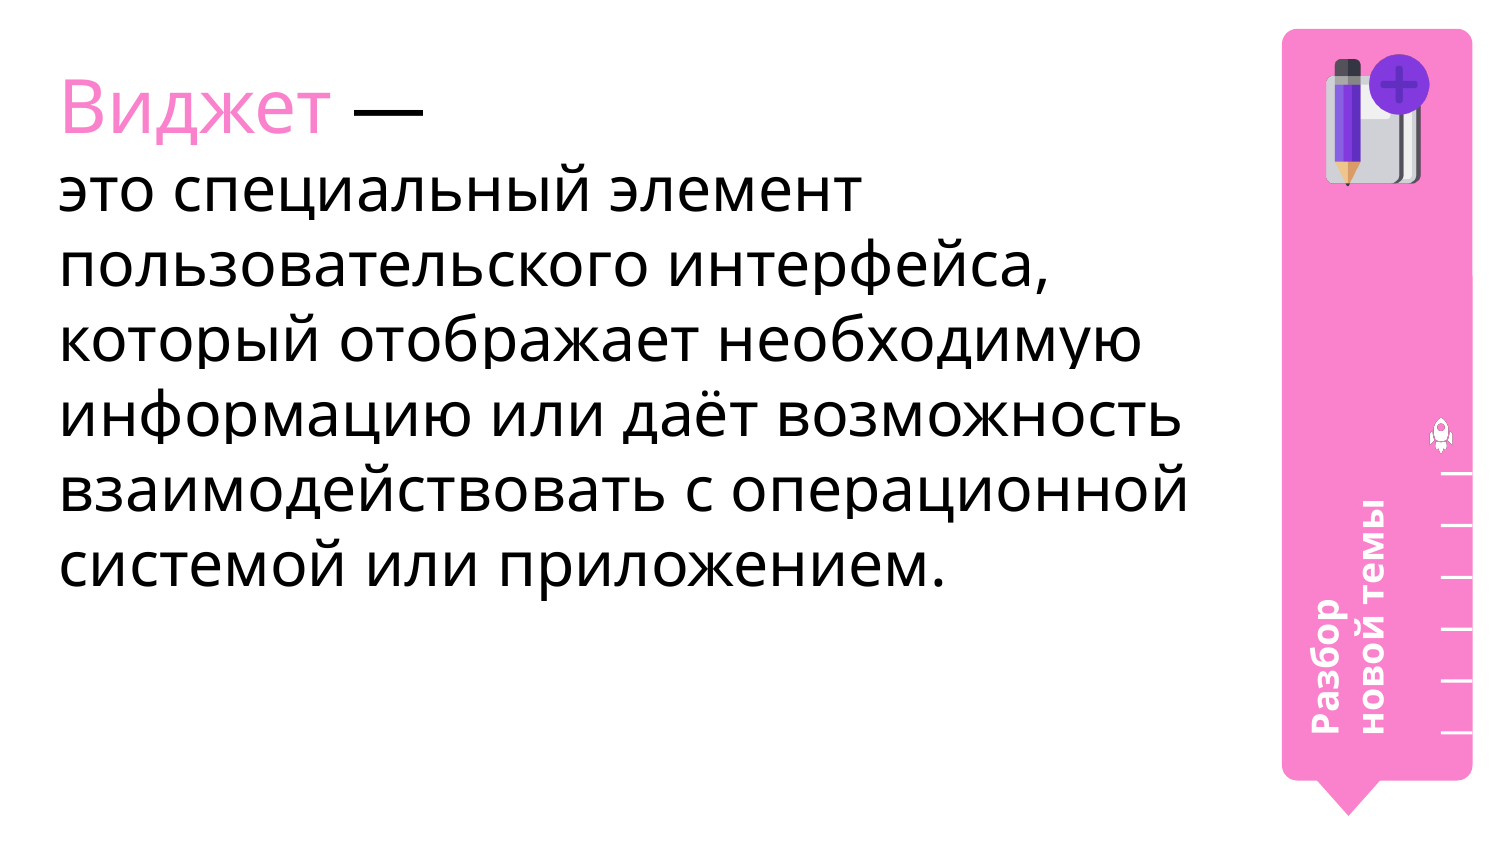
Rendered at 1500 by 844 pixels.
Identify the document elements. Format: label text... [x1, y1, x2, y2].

text_box Виджет — это специальный элемент пользовательского интерфейса, который отображает необходимую информацию или даёт возможность взаимодействовать с операционной системой или приложением. [59, 58, 1257, 384]
picture [1290, 38, 1464, 202]
picture [1423, 412, 1459, 459]
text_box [1281, 28, 1473, 817]
